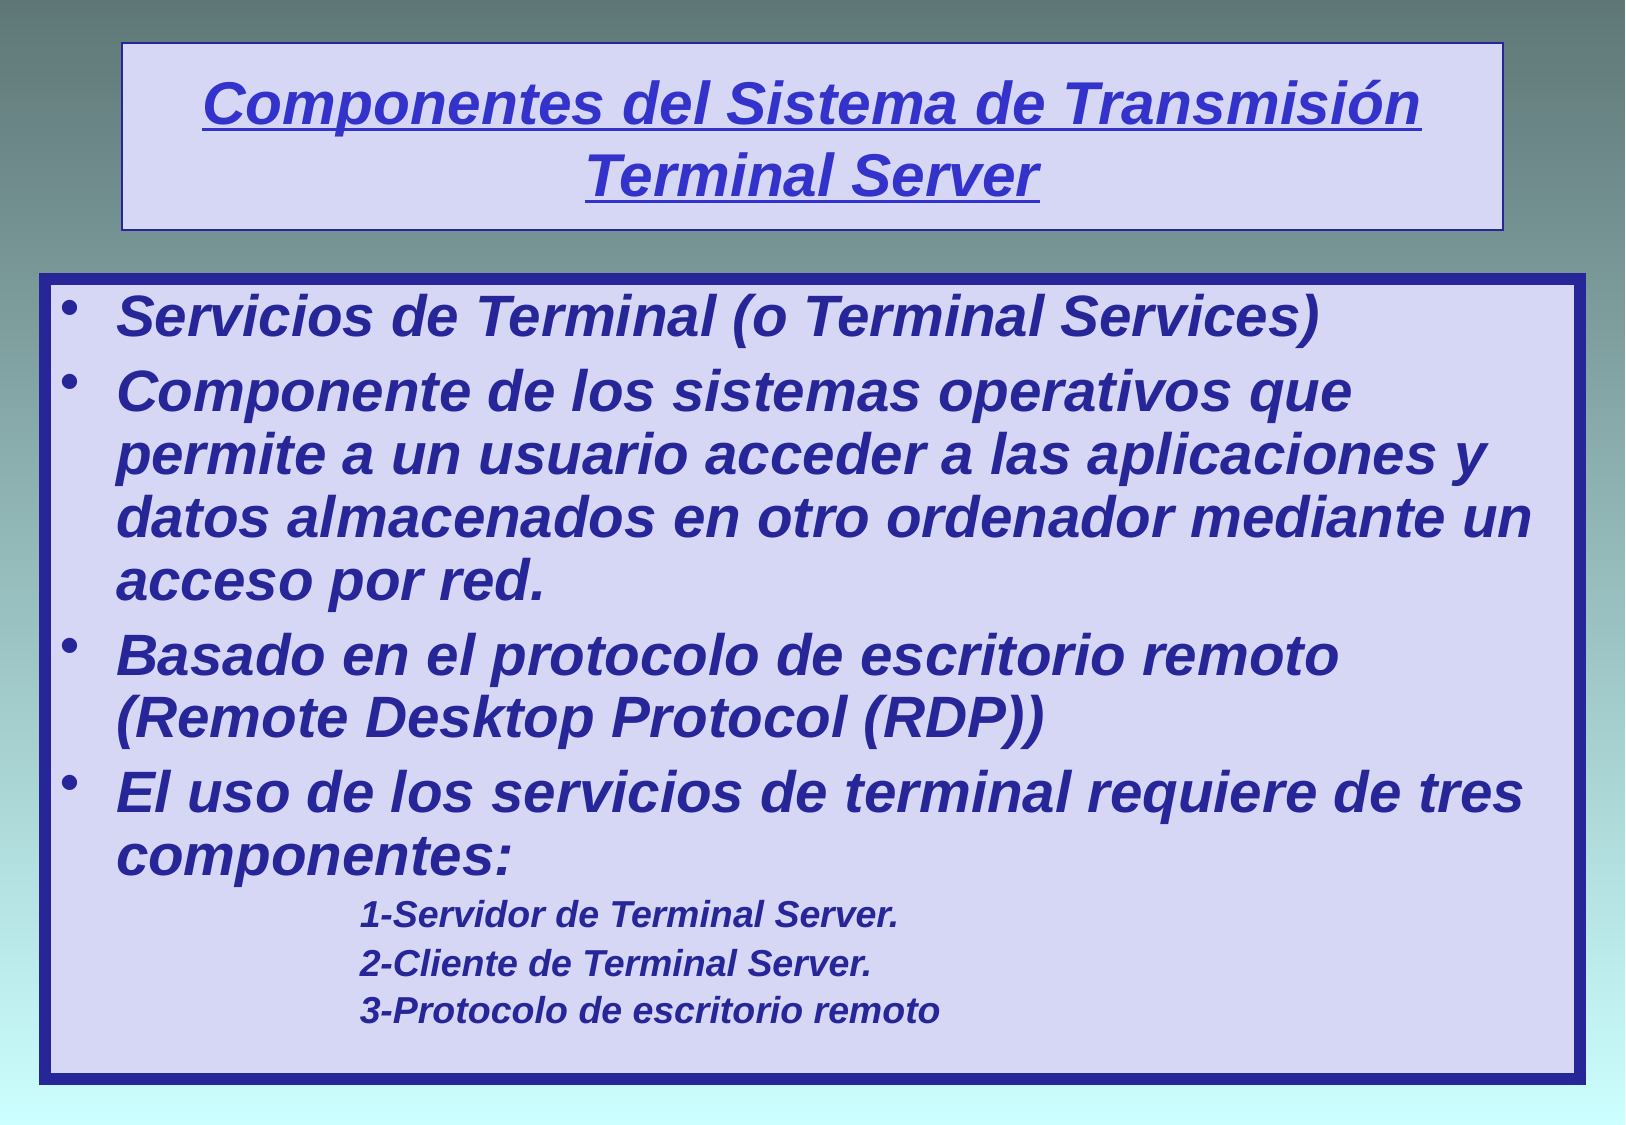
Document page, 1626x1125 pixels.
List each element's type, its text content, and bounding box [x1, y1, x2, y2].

list Servicios de Terminal (o Terminal Services) Componente de los sistemas operativos que permite a un usuario acceder a las aplicaciones y datos almacenados en otro ordenador mediante un acceso por red. Basado en el protocolo de escritorio remoto (Remote Desktop Protocol (RDP)) El uso de los servicios de terminal requiere de tres componentes: 1-Servidor de Terminal Server. 2-Cliente de Terminal Server. 3-Protocolo de escritorio remoto [44, 278, 1581, 1080]
title Componentes del Sistema de Transmisión Terminal Server [121, 42, 1504, 231]
